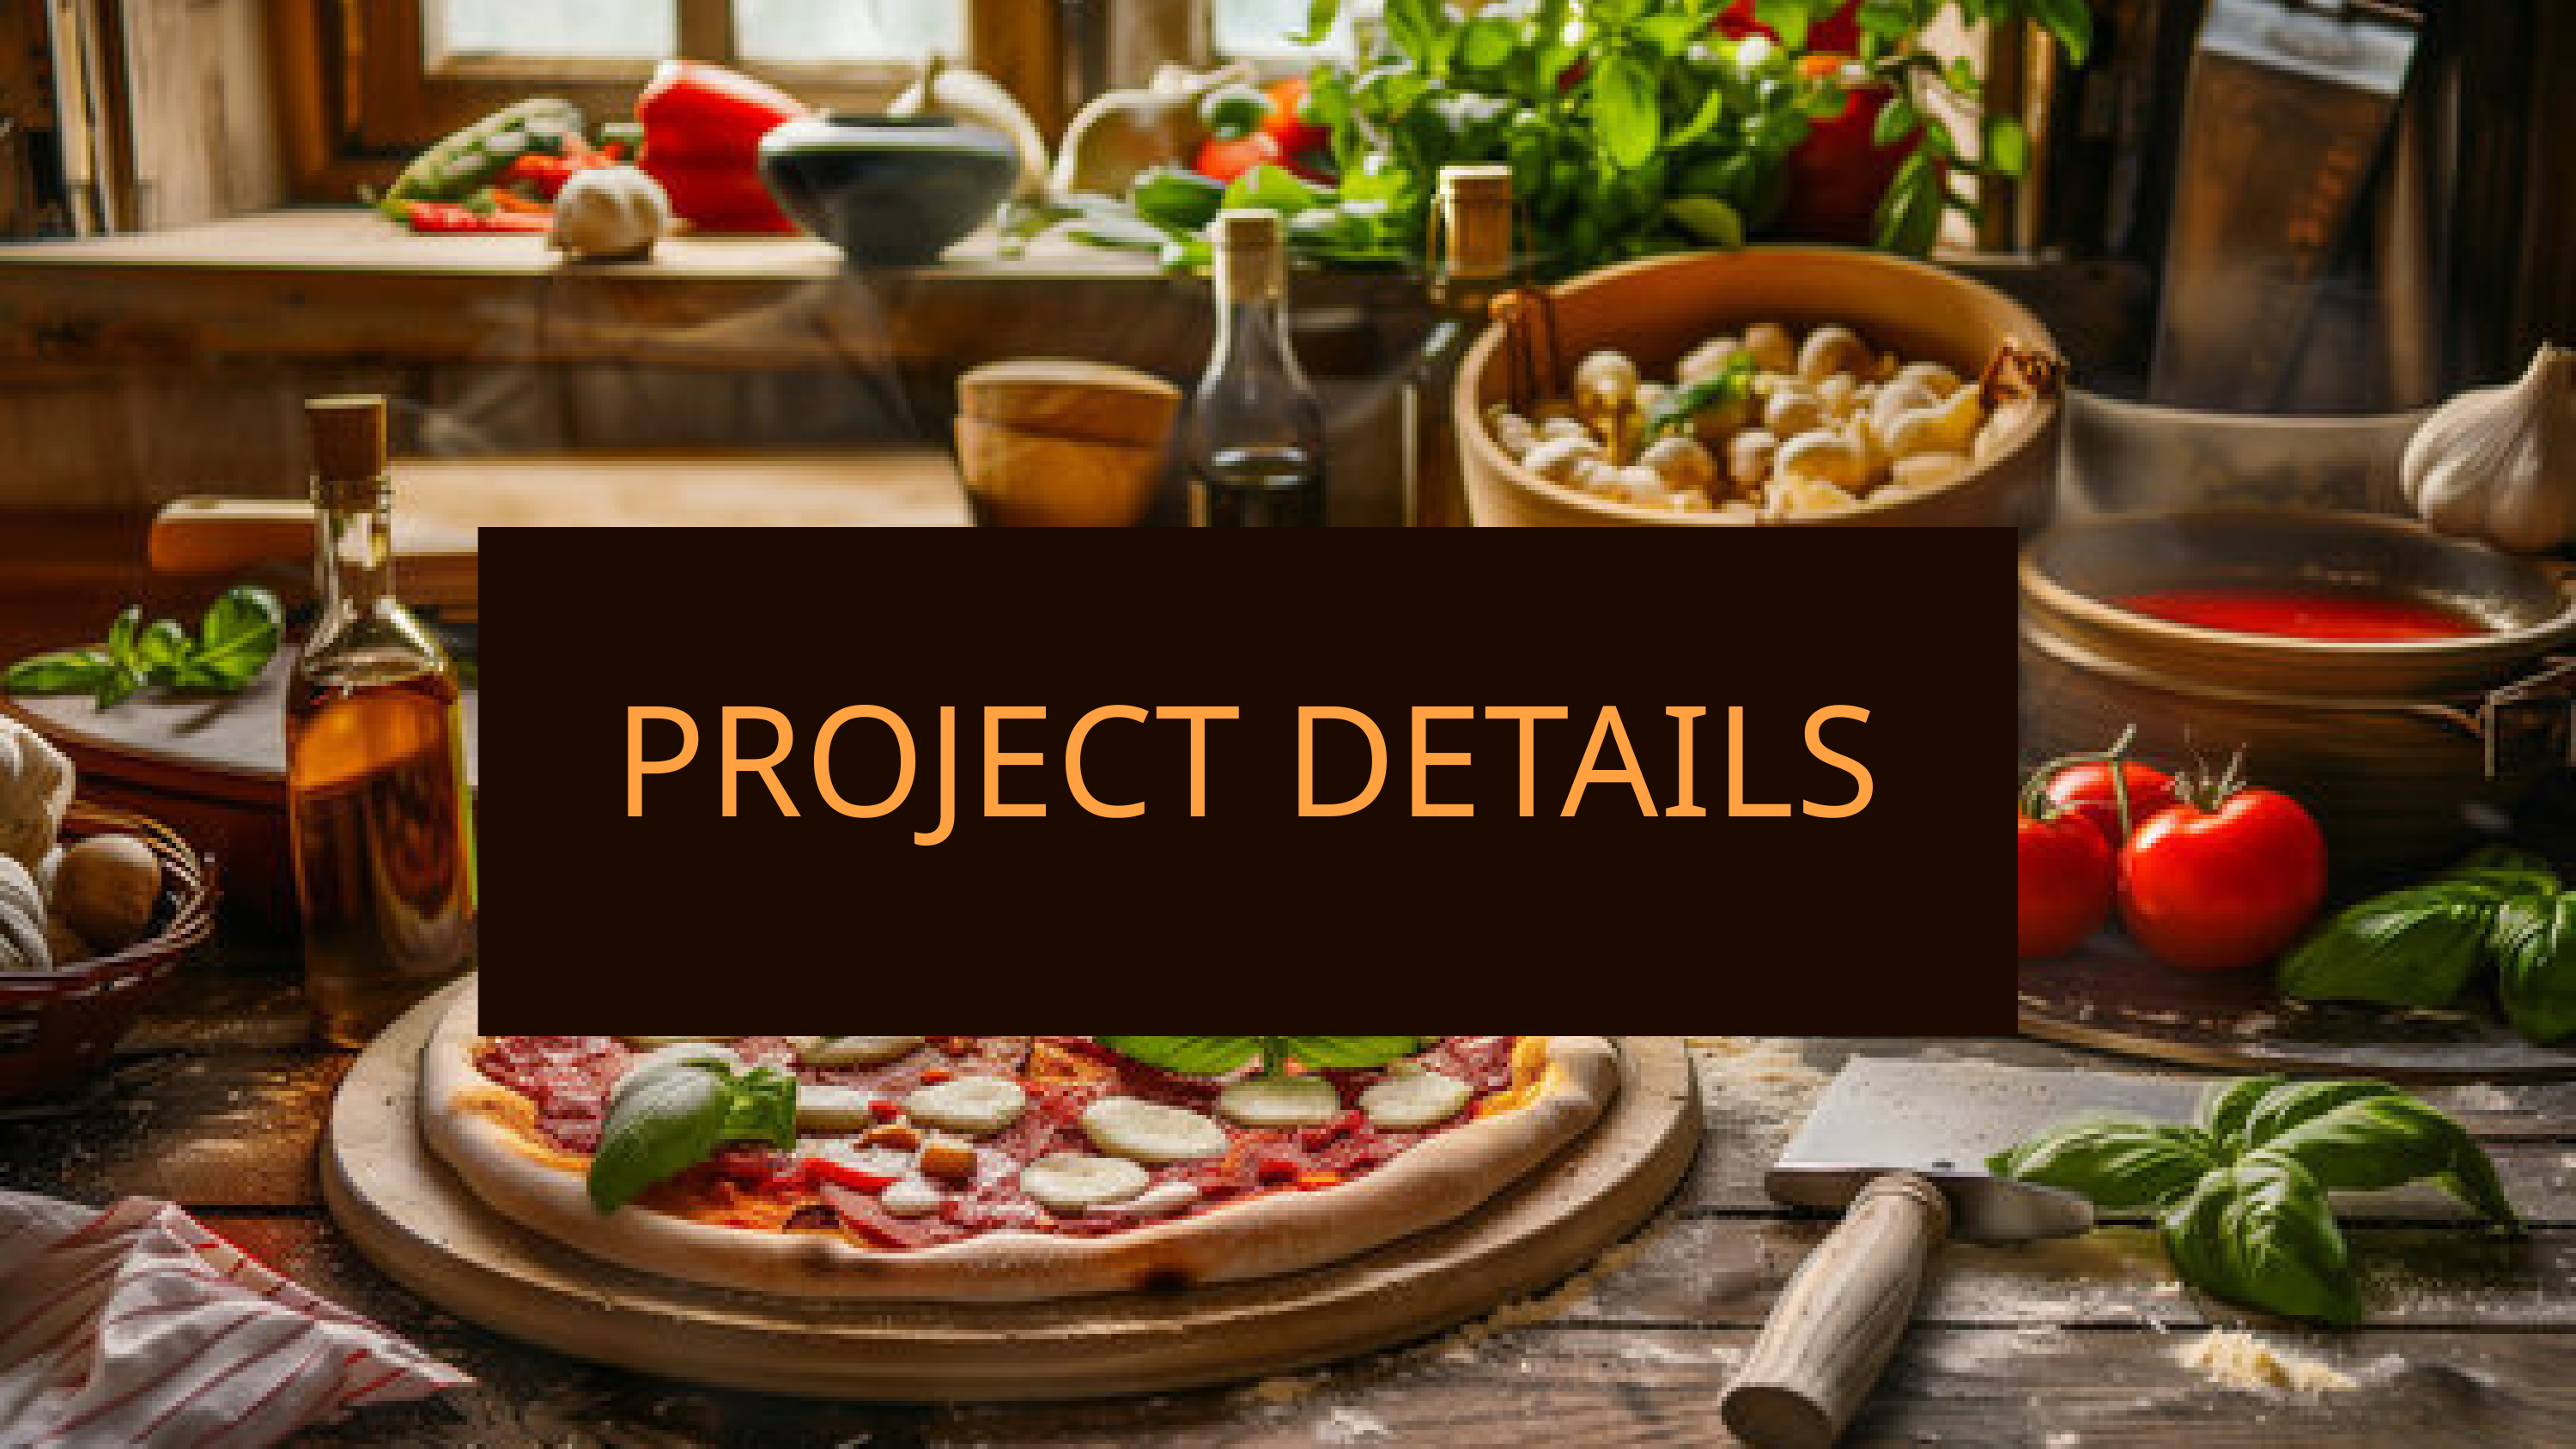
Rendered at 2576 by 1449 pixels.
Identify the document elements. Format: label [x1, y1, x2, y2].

text_box [0, 0, 2576, 1449]
